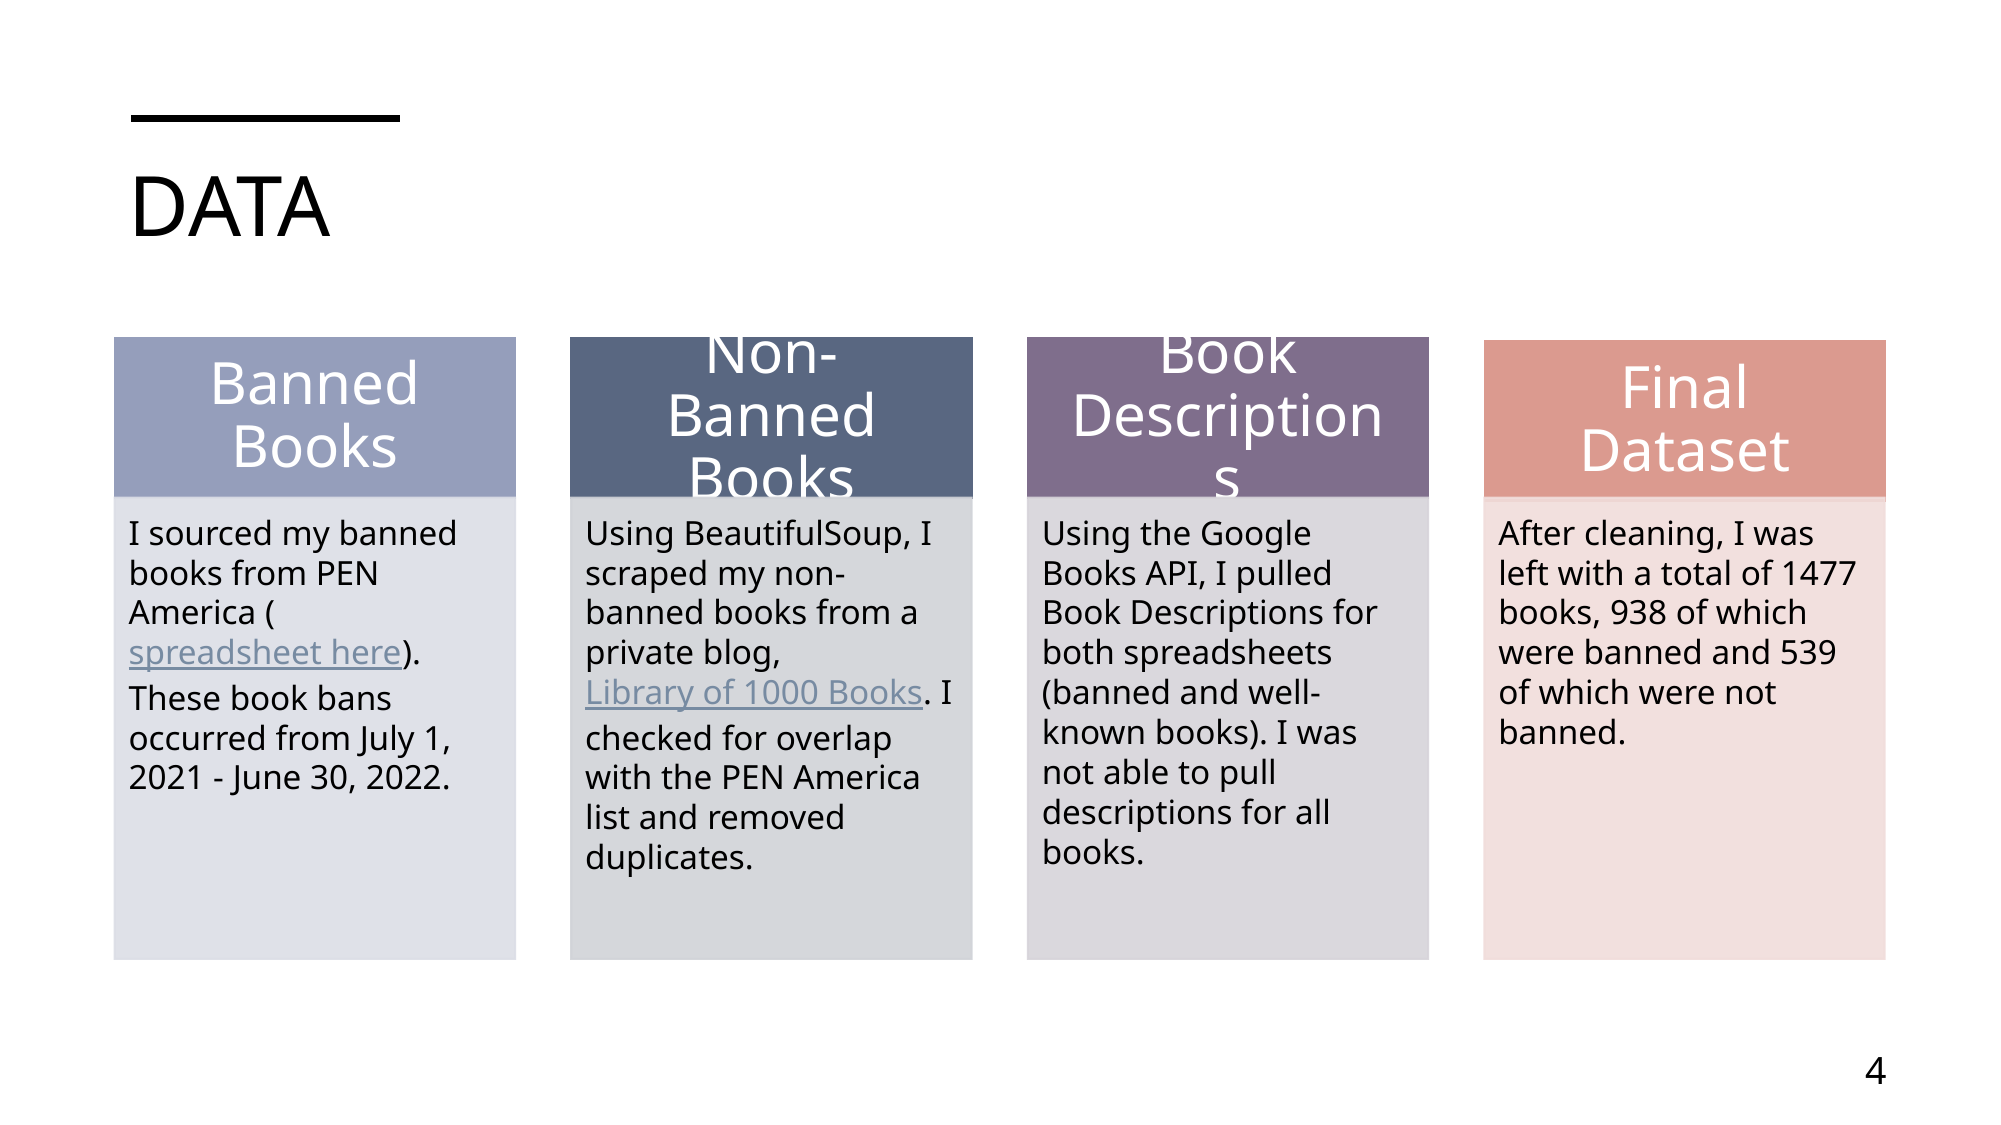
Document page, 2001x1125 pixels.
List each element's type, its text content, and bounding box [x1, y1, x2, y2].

title Data [114, 145, 1886, 318]
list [114, 318, 1886, 979]
slide_number 4 [1791, 1042, 1902, 1103]
